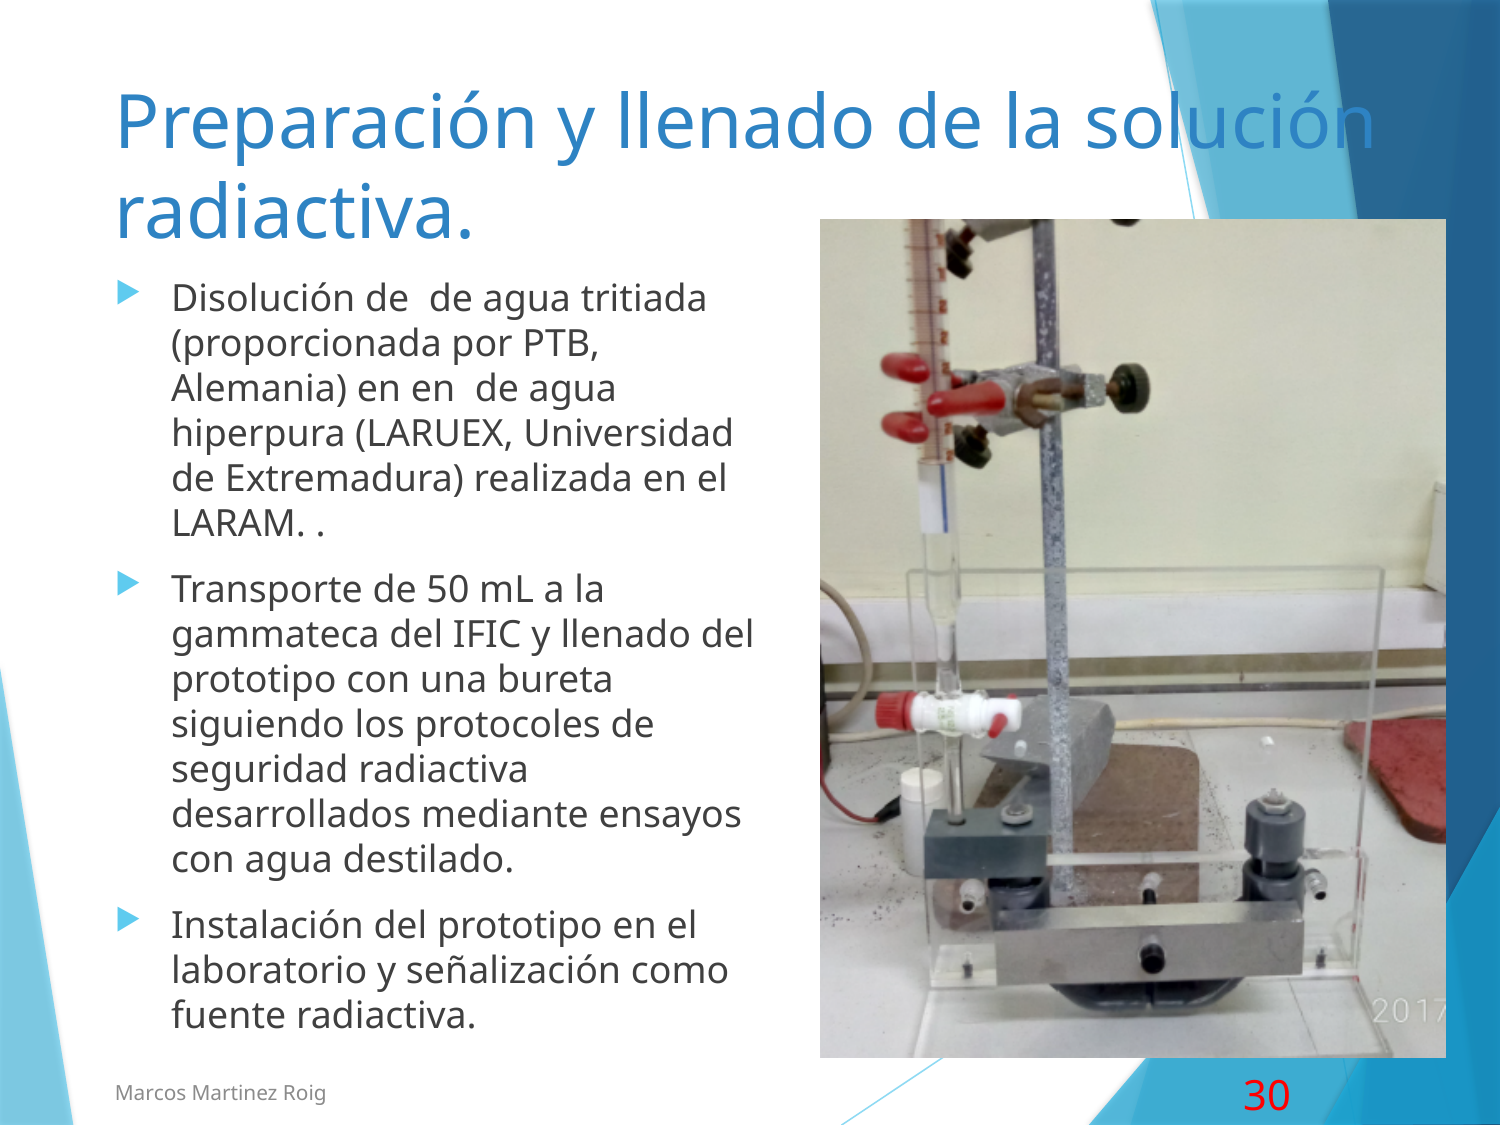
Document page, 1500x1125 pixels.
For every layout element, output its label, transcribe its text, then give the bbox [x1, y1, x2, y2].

slide_number 30 [1222, 1069, 1307, 1124]
title Preparación y llenado de la solución radiactiva. [99, 66, 1423, 283]
picture [820, 219, 1447, 1059]
footer Marcos Martinez Roig [99, 1061, 859, 1122]
